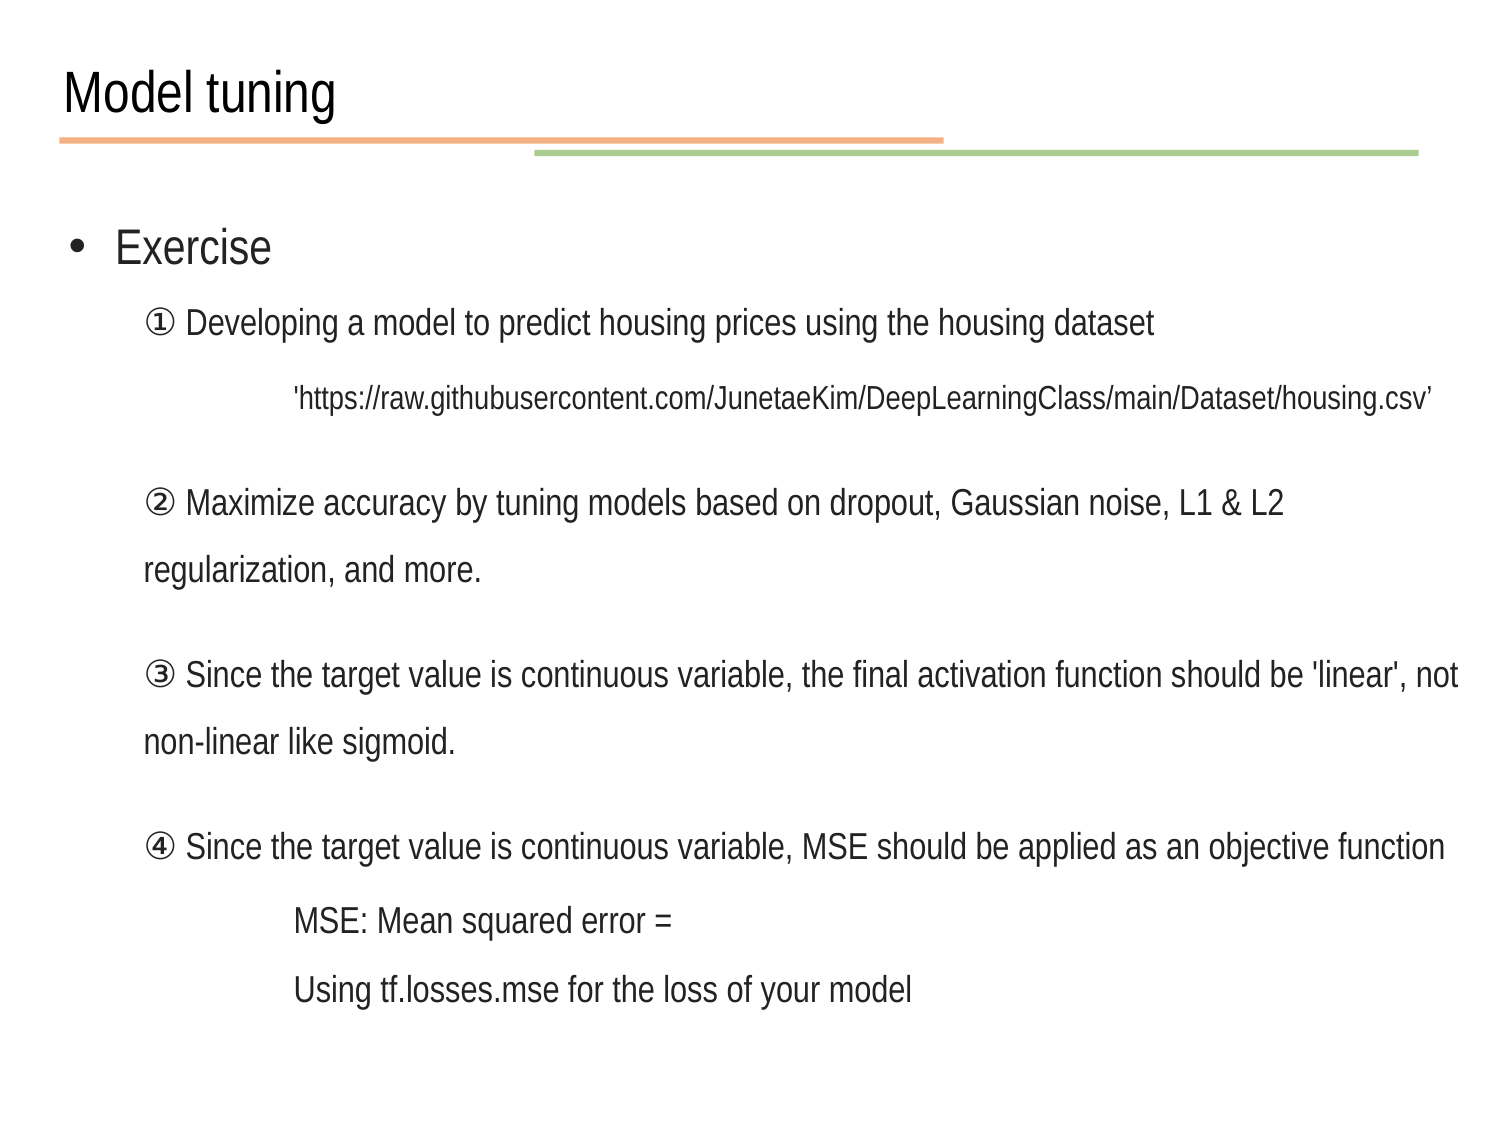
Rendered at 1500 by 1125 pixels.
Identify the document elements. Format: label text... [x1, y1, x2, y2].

text_box Model tuning [49, 11, 1451, 132]
